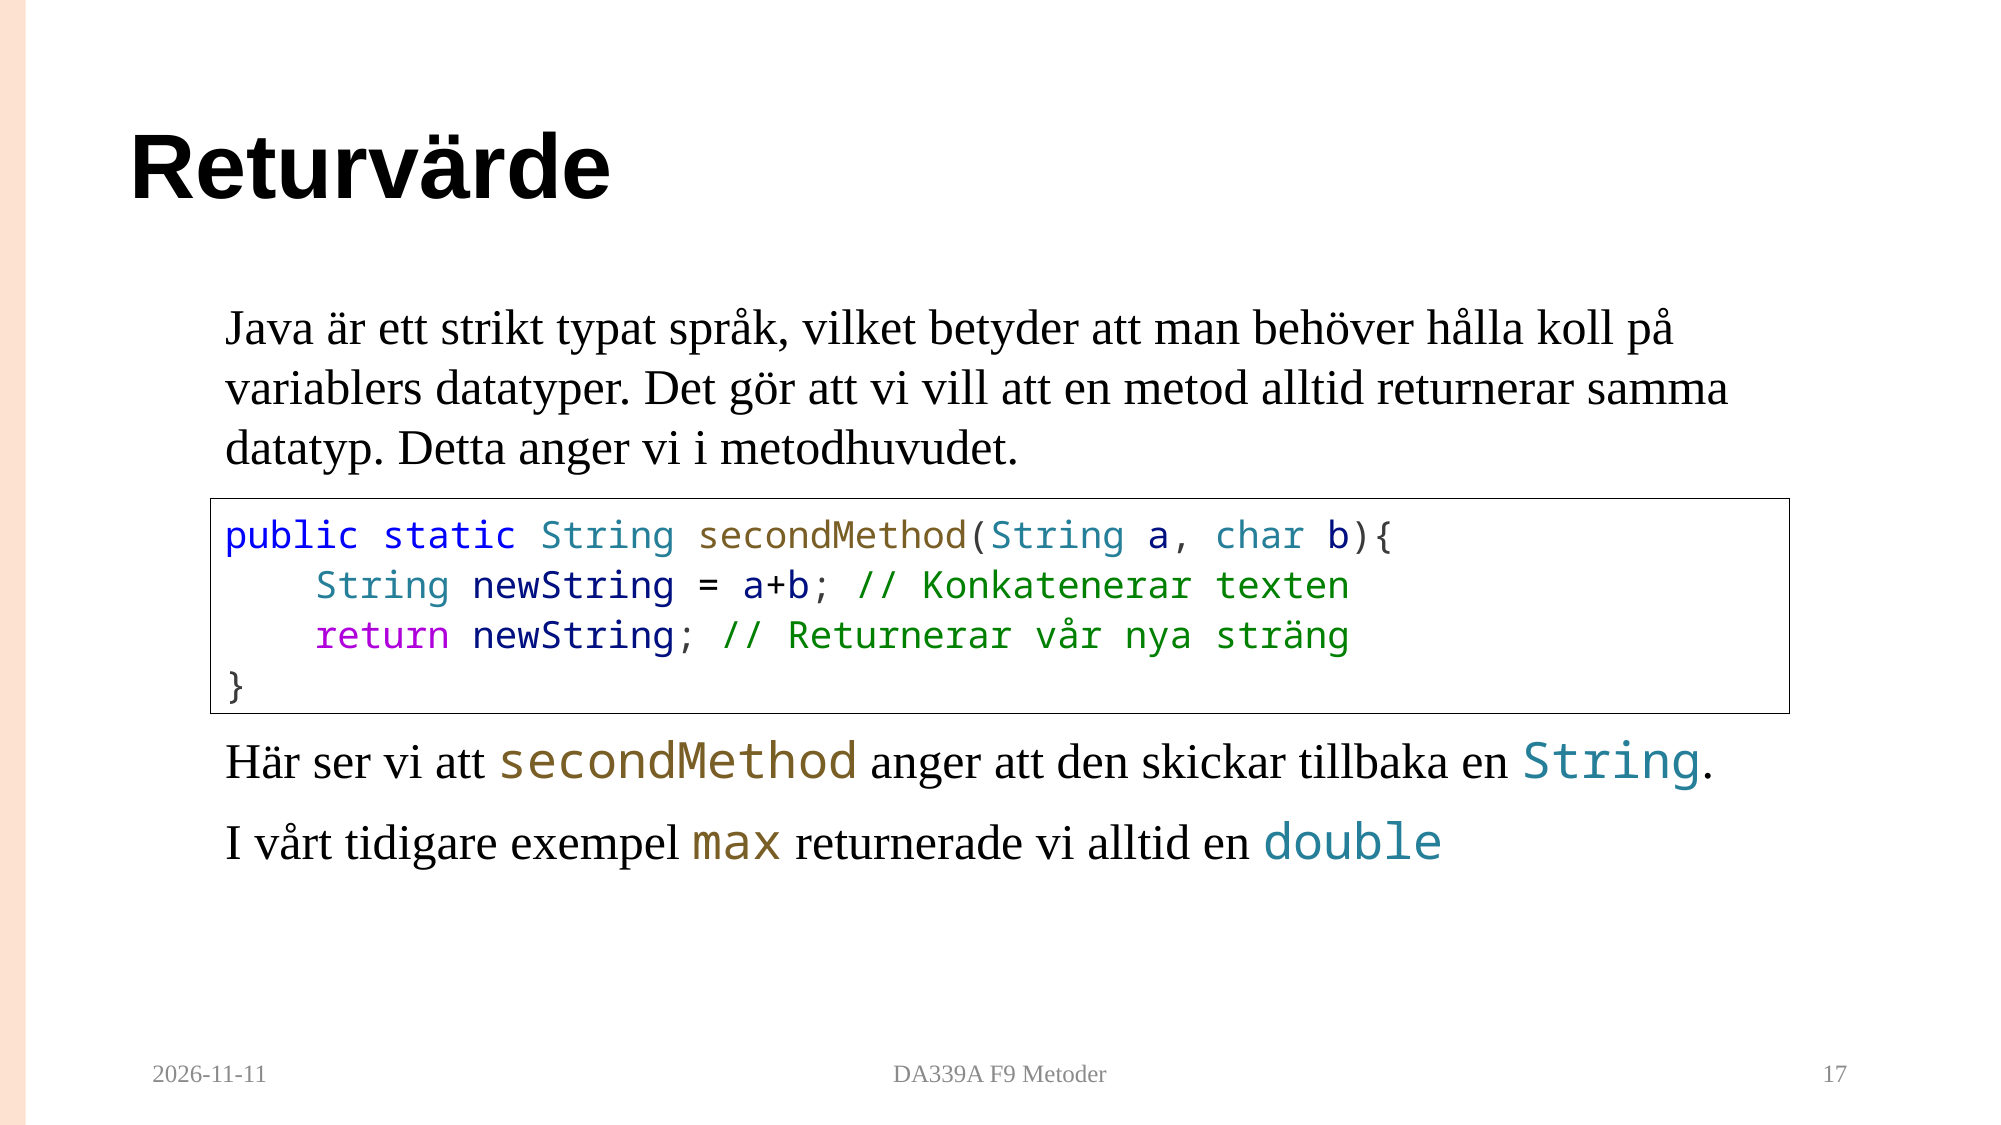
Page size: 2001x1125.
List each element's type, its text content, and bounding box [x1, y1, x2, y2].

title Returvärde [114, 79, 1840, 260]
text_box Här ser vi att secondMethod anger att den skickar tillbaka en String. I vårt tidigare exempel max returnerade vi alltid en double [210, 721, 1790, 925]
footer DA339A F9 Metoder [662, 1042, 1338, 1103]
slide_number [137, 1042, 588, 1103]
text_box public static String secondMethod(String a, char b){ String newString = a+b; // Konkatenerar texten return newString; // Returnerar vår nya sträng } [210, 498, 1790, 714]
slide_number 17 [1412, 1042, 1863, 1103]
list Java är ett strikt typat språk, vilket betyder att man behöver hålla koll på variablers datatyper. Det gör att vi vill att en metod alltid returnerar samma datatyp. Detta anger vi i metodhuvudet. [210, 287, 1790, 490]
